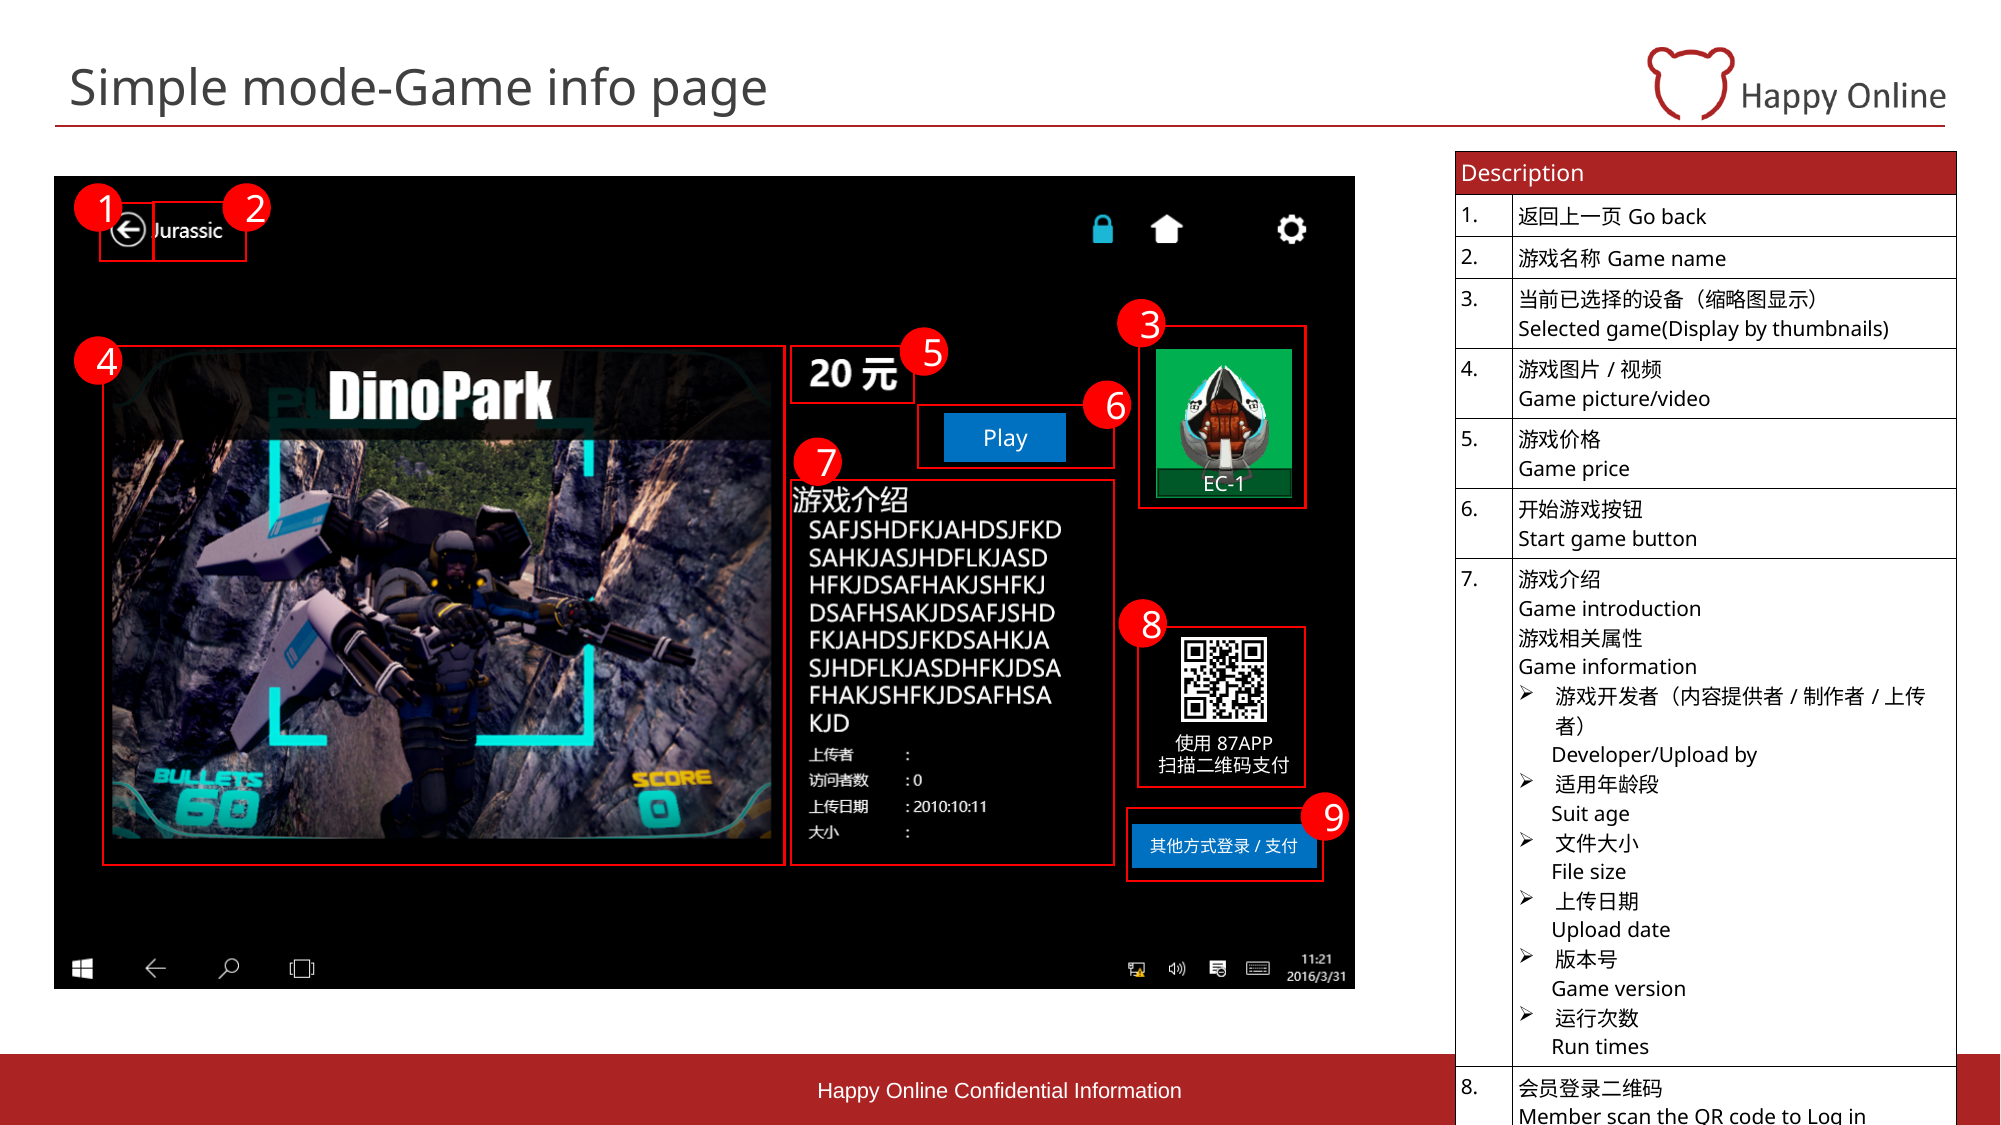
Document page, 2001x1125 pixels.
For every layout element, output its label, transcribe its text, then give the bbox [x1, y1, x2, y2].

title Simple mode-Game info page [54, 44, 1646, 134]
table_cell 游戏介绍 Game introduction 游戏相关属性 Game information 游戏开发者（内容提供者/制作者/上传者） Developer/Upload by 适用年龄段 Suit age 文件大小 File size 上传日期 Upload date 版本号 Game version 运行次数 Run times [1513, 559, 1956, 1066]
table_cell 游戏名称Game name [1513, 237, 1956, 278]
table_cell 会员登录二维码 Member scan the QR code to Log in [1513, 1067, 1956, 1125]
table_cell 4. [1456, 349, 1512, 418]
picture [1645, 43, 1946, 123]
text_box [1157, 350, 1292, 497]
table_cell 7. [1456, 559, 1512, 1066]
table_cell 当前已选择的设备（缩略图显示） Selected game(Display by thumbnails) [1513, 279, 1956, 348]
table_cell 返回上一页Go back [1513, 195, 1956, 236]
table_cell 3. [1456, 279, 1512, 348]
table_cell 开始游戏按钮 Start game button [1513, 489, 1956, 558]
table_cell 1. [1456, 195, 1512, 236]
picture [54, 176, 1355, 989]
table_cell 5. [1456, 419, 1512, 488]
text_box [1119, 600, 1349, 882]
table_cell 游戏价格 Game price [1513, 419, 1956, 488]
table_cell 8. [1456, 1067, 1512, 1125]
table_cell 2. [1456, 237, 1512, 278]
table_cell 6. [1456, 489, 1512, 558]
table_header Description [1456, 152, 1956, 194]
table_cell 游戏图片/视频 Game picture/video [1513, 349, 1956, 418]
